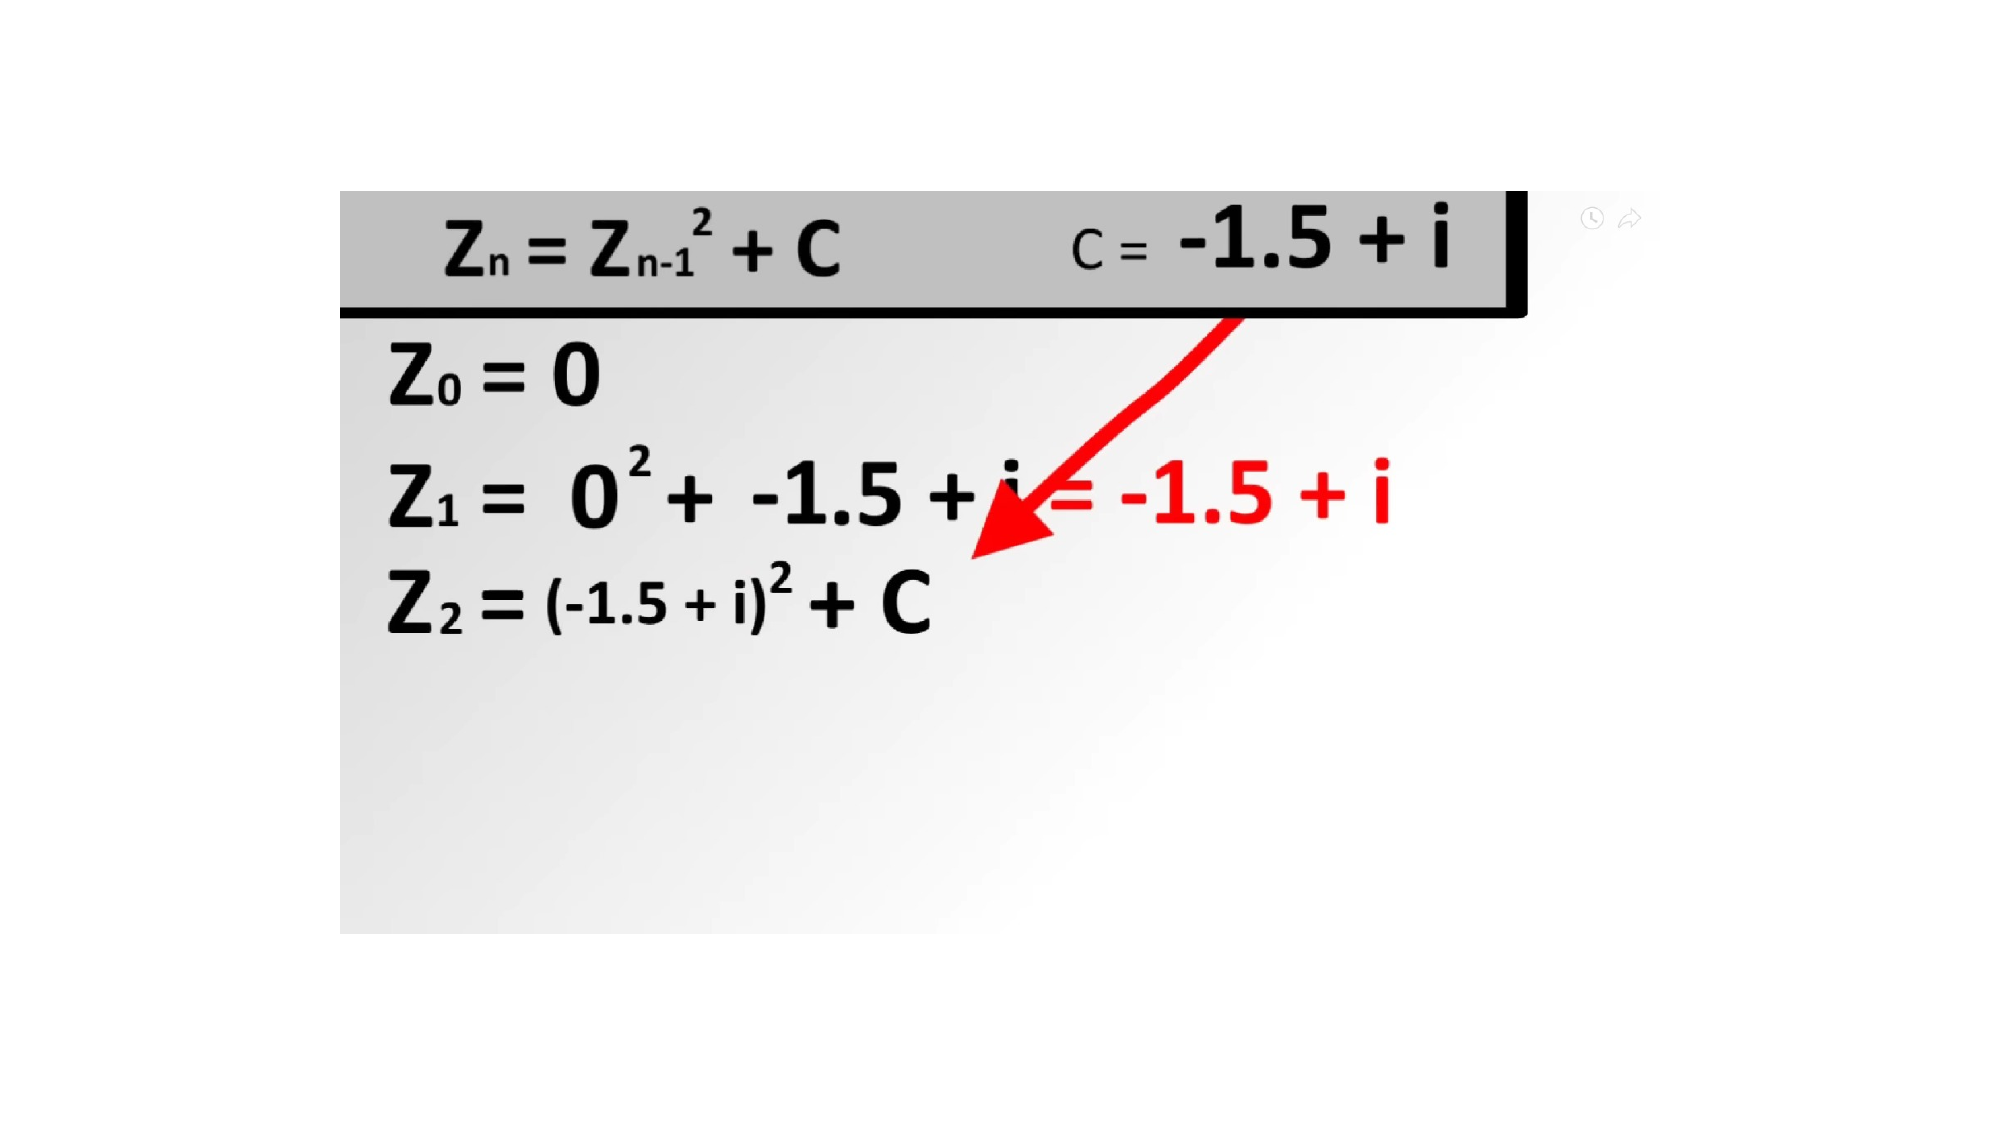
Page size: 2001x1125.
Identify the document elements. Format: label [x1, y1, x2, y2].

list [339, 190, 1661, 934]
